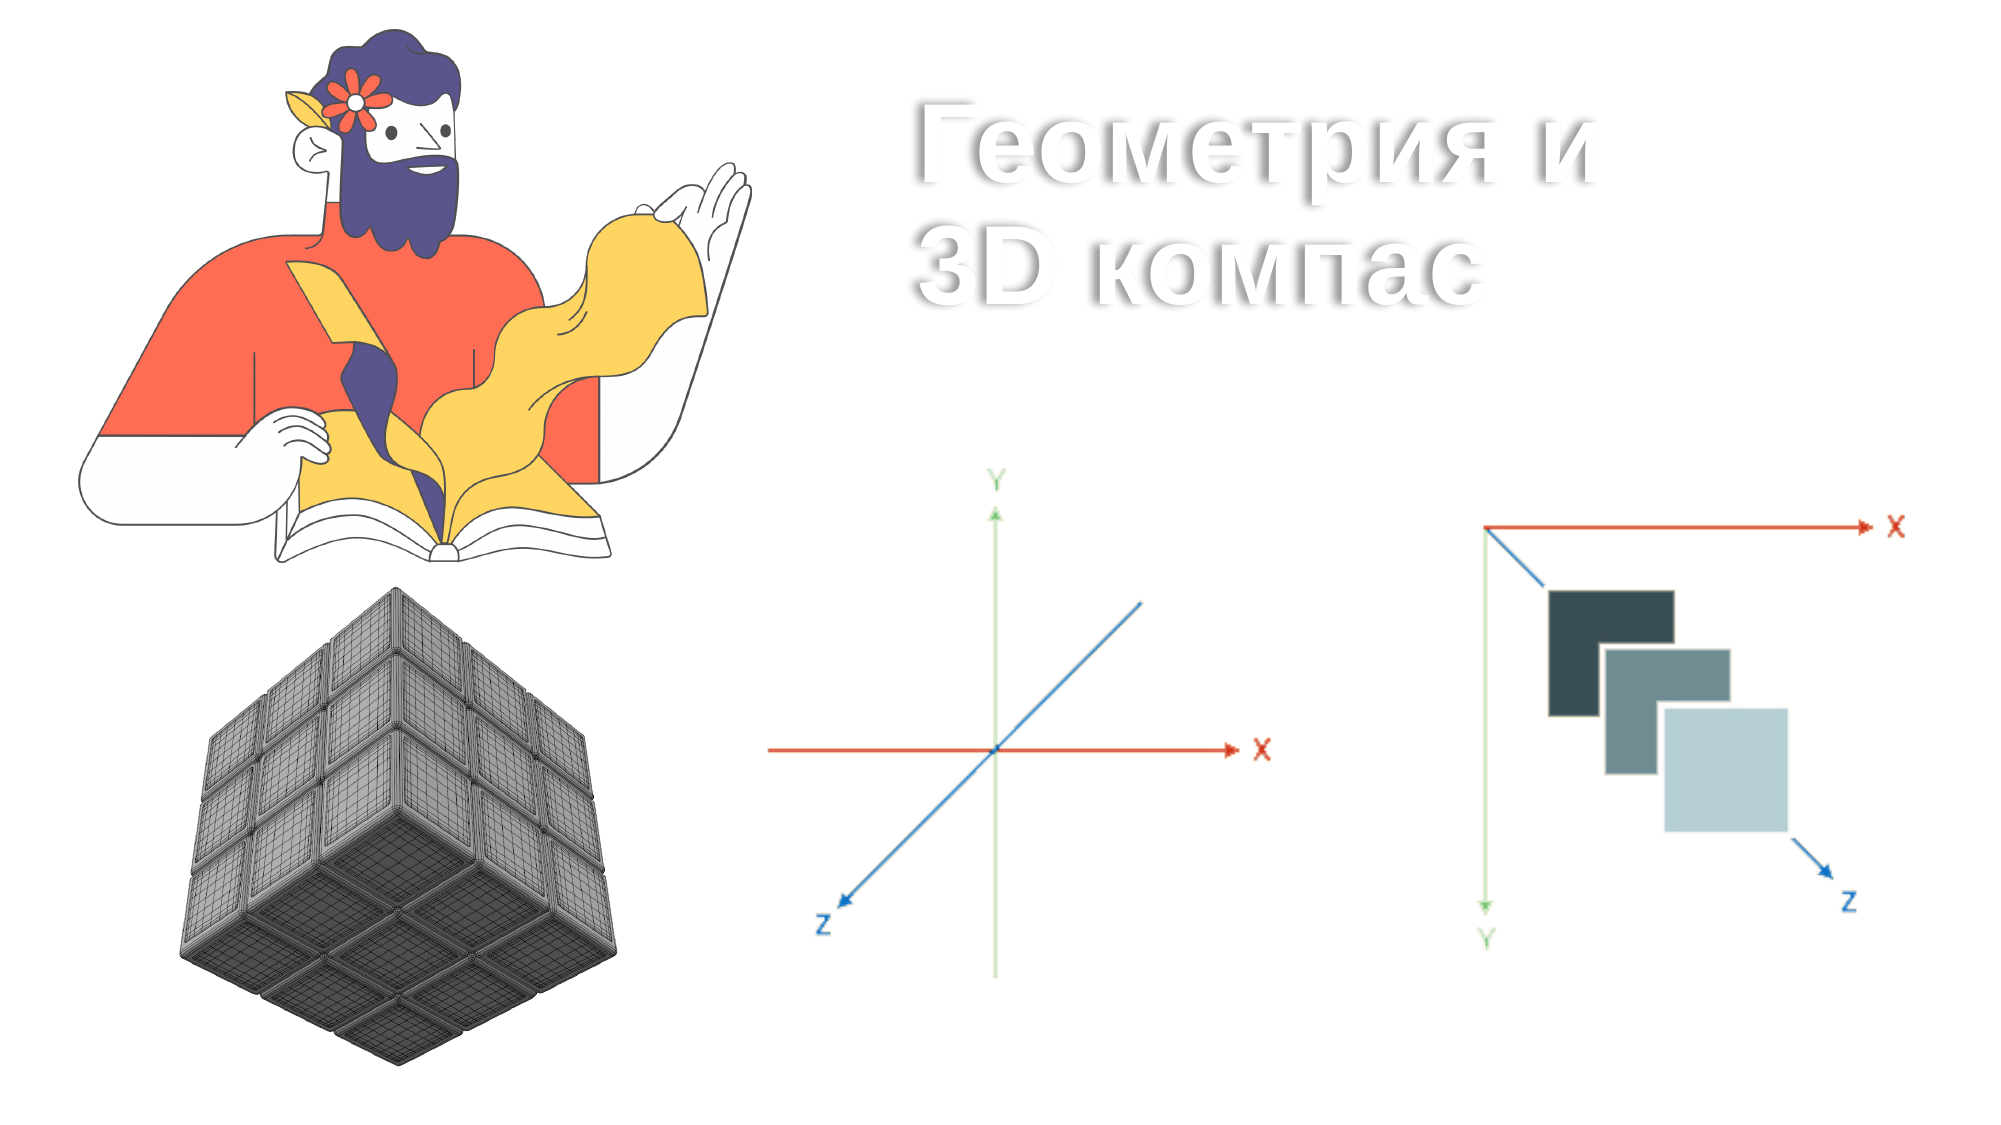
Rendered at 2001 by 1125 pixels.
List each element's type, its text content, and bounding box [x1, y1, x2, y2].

picture [127, 566, 650, 1090]
text_box Геометрия и 3D компас [902, 78, 1765, 336]
picture [77, 28, 1978, 1048]
